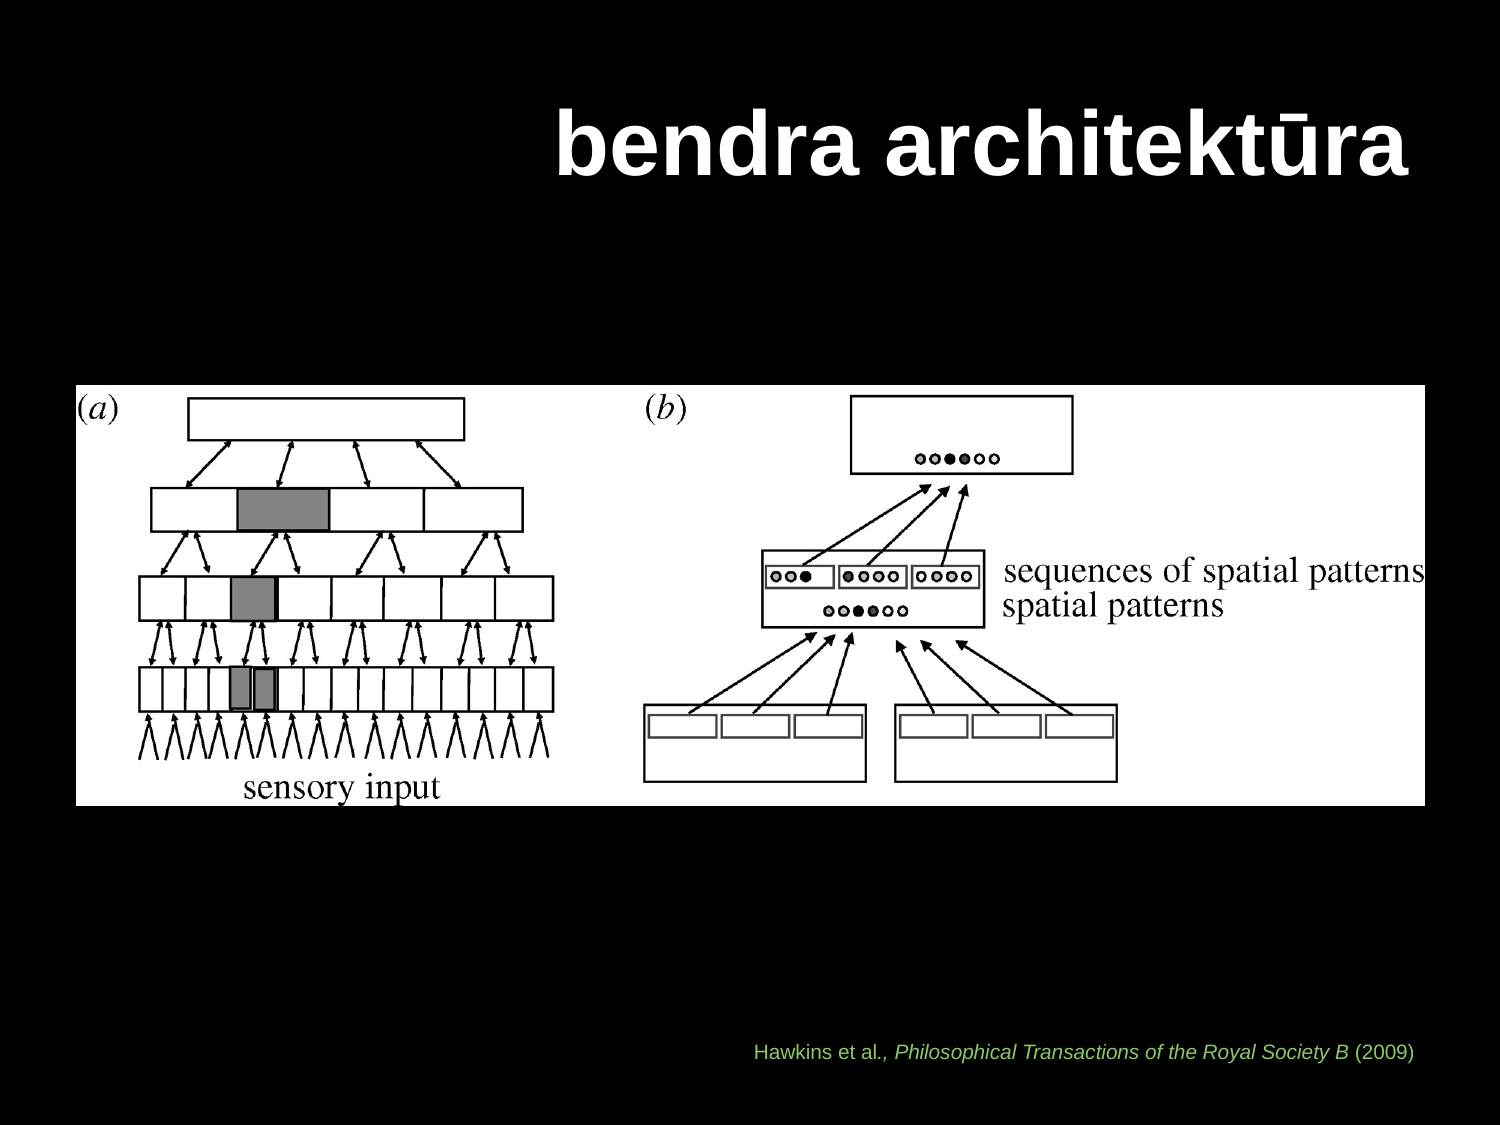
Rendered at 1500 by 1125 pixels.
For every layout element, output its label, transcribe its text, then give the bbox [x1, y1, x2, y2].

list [76, 385, 1426, 806]
title bendra architektūra [75, 45, 1425, 233]
text_box Hawkins et al., Philosophical Transactions of the Royal Society B (2009) [572, 1031, 1430, 1079]
